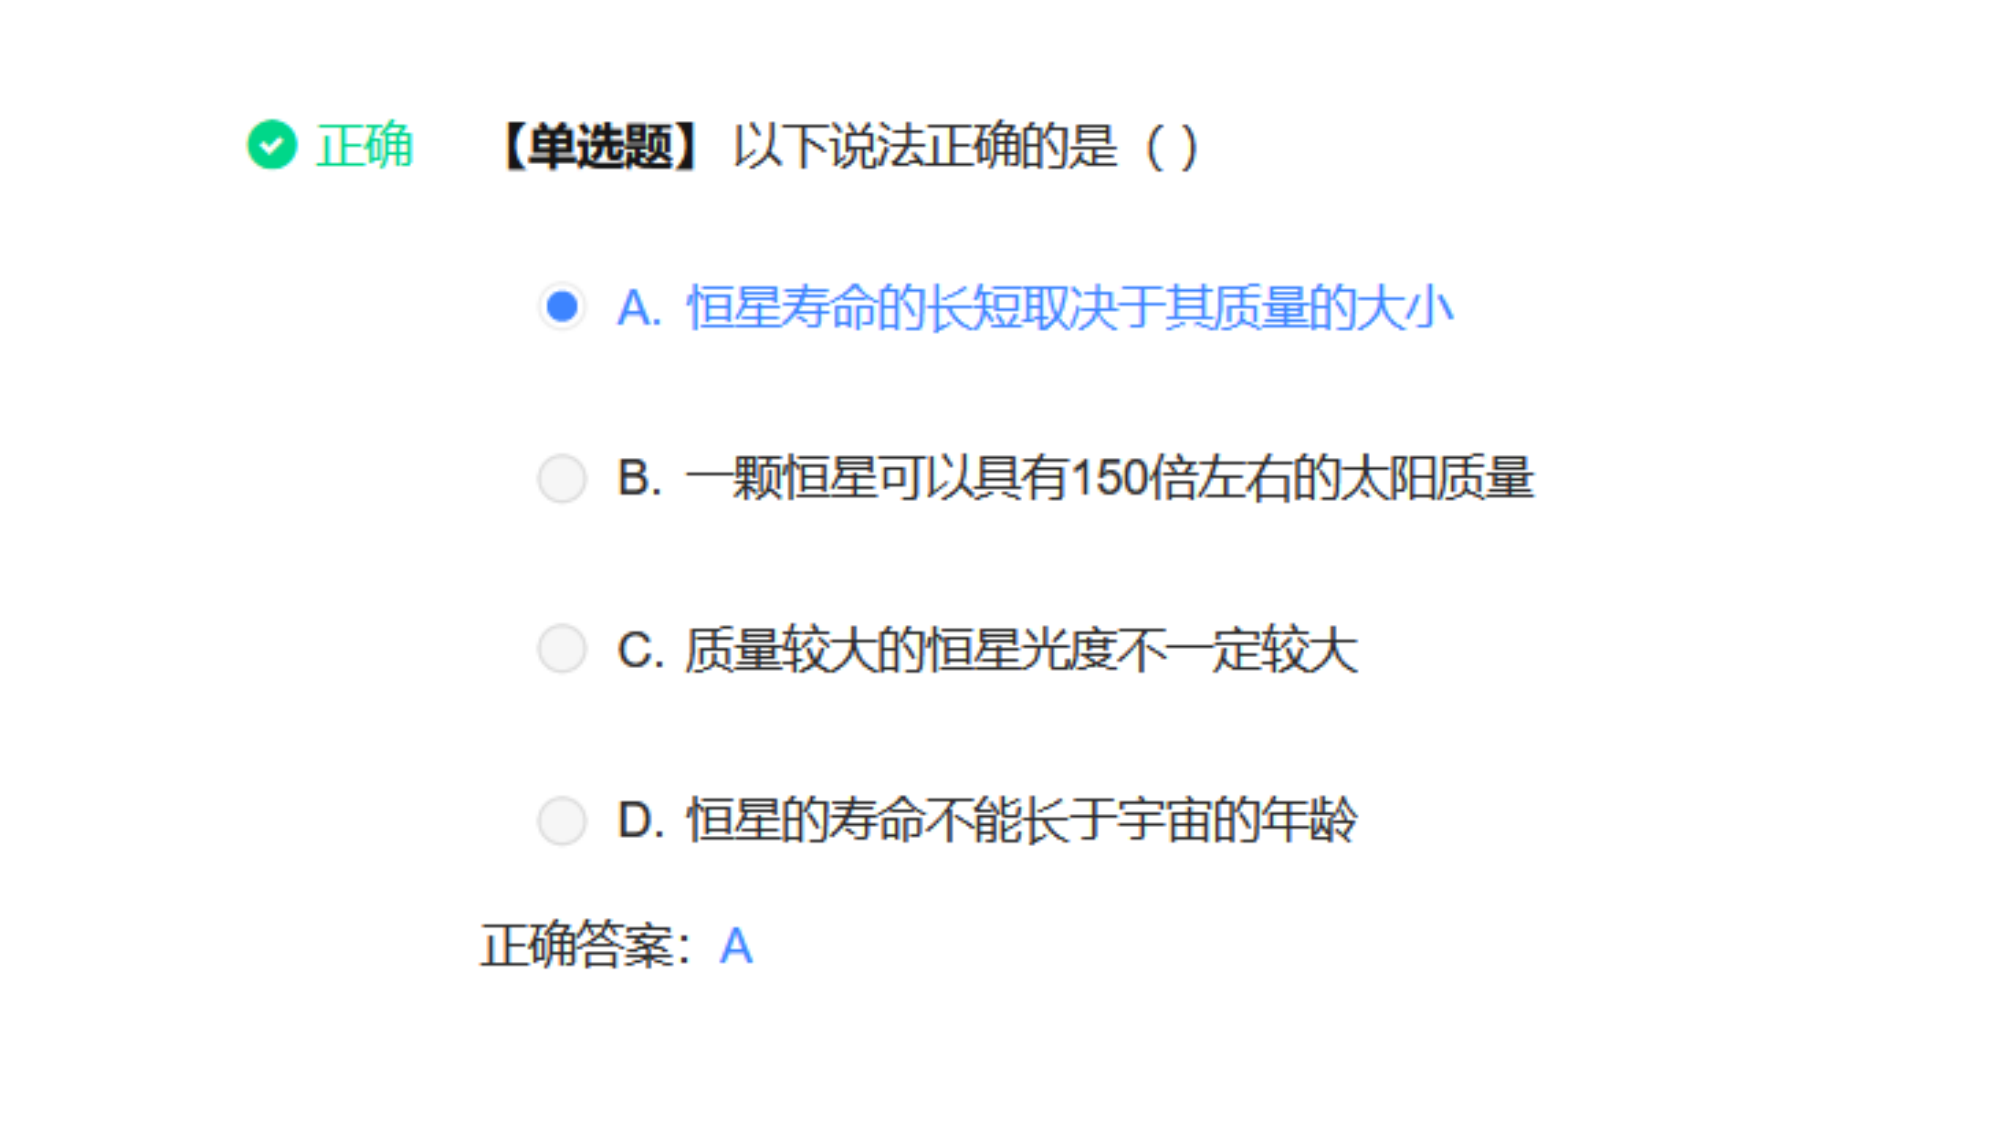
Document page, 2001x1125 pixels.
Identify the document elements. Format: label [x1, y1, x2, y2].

picture [233, 101, 1767, 1024]
